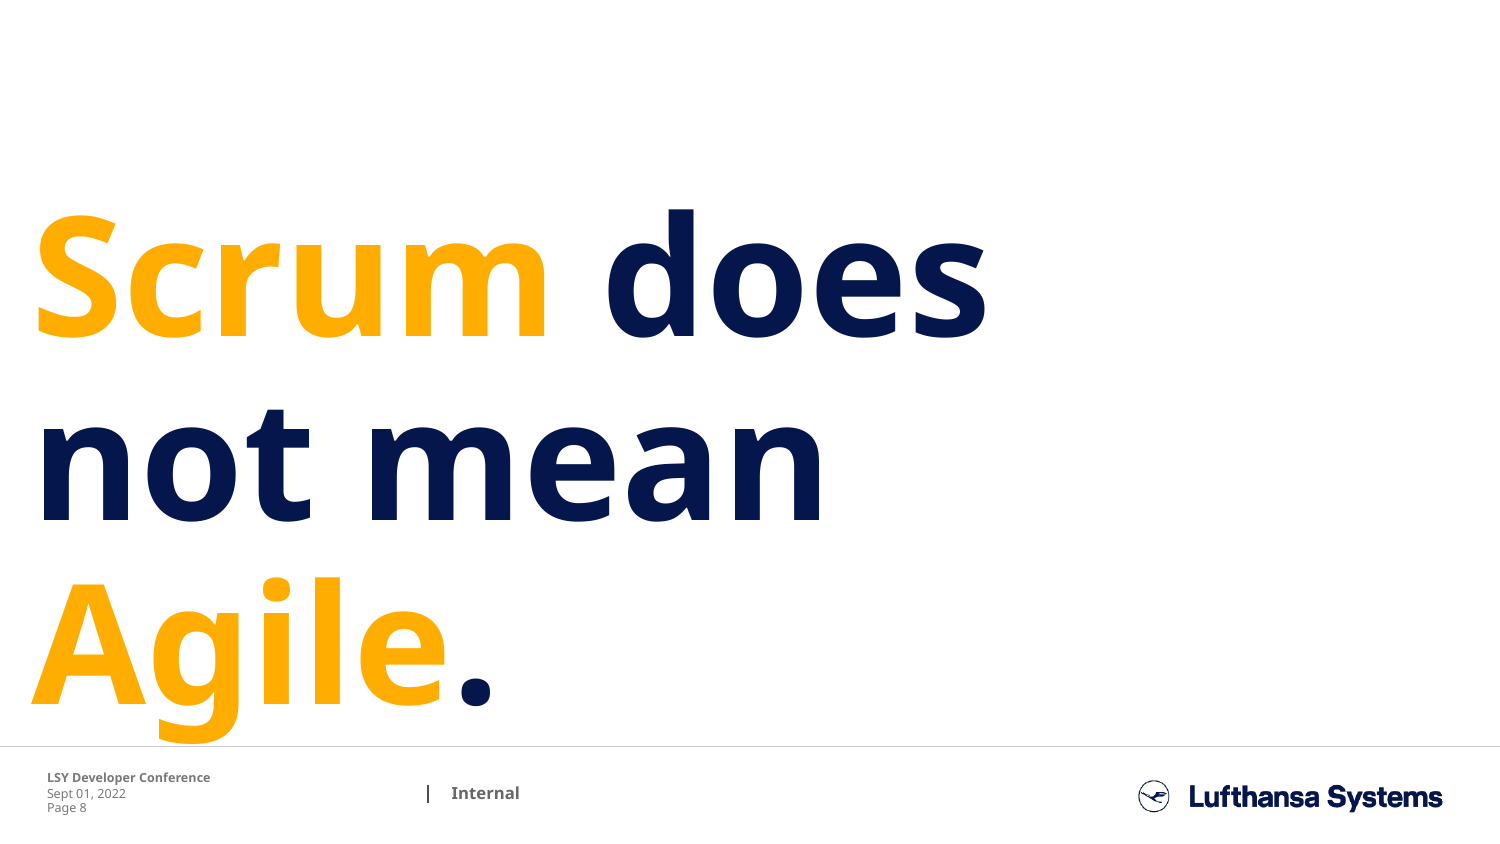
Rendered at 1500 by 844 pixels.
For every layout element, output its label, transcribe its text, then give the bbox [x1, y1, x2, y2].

footer LSY Developer Conference [47, 770, 402, 785]
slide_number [47, 785, 402, 801]
slide_number Page 8 [47, 801, 93, 817]
picture [1136, 778, 1443, 813]
list Scrum does not mean Agile. [31, 159, 1319, 675]
